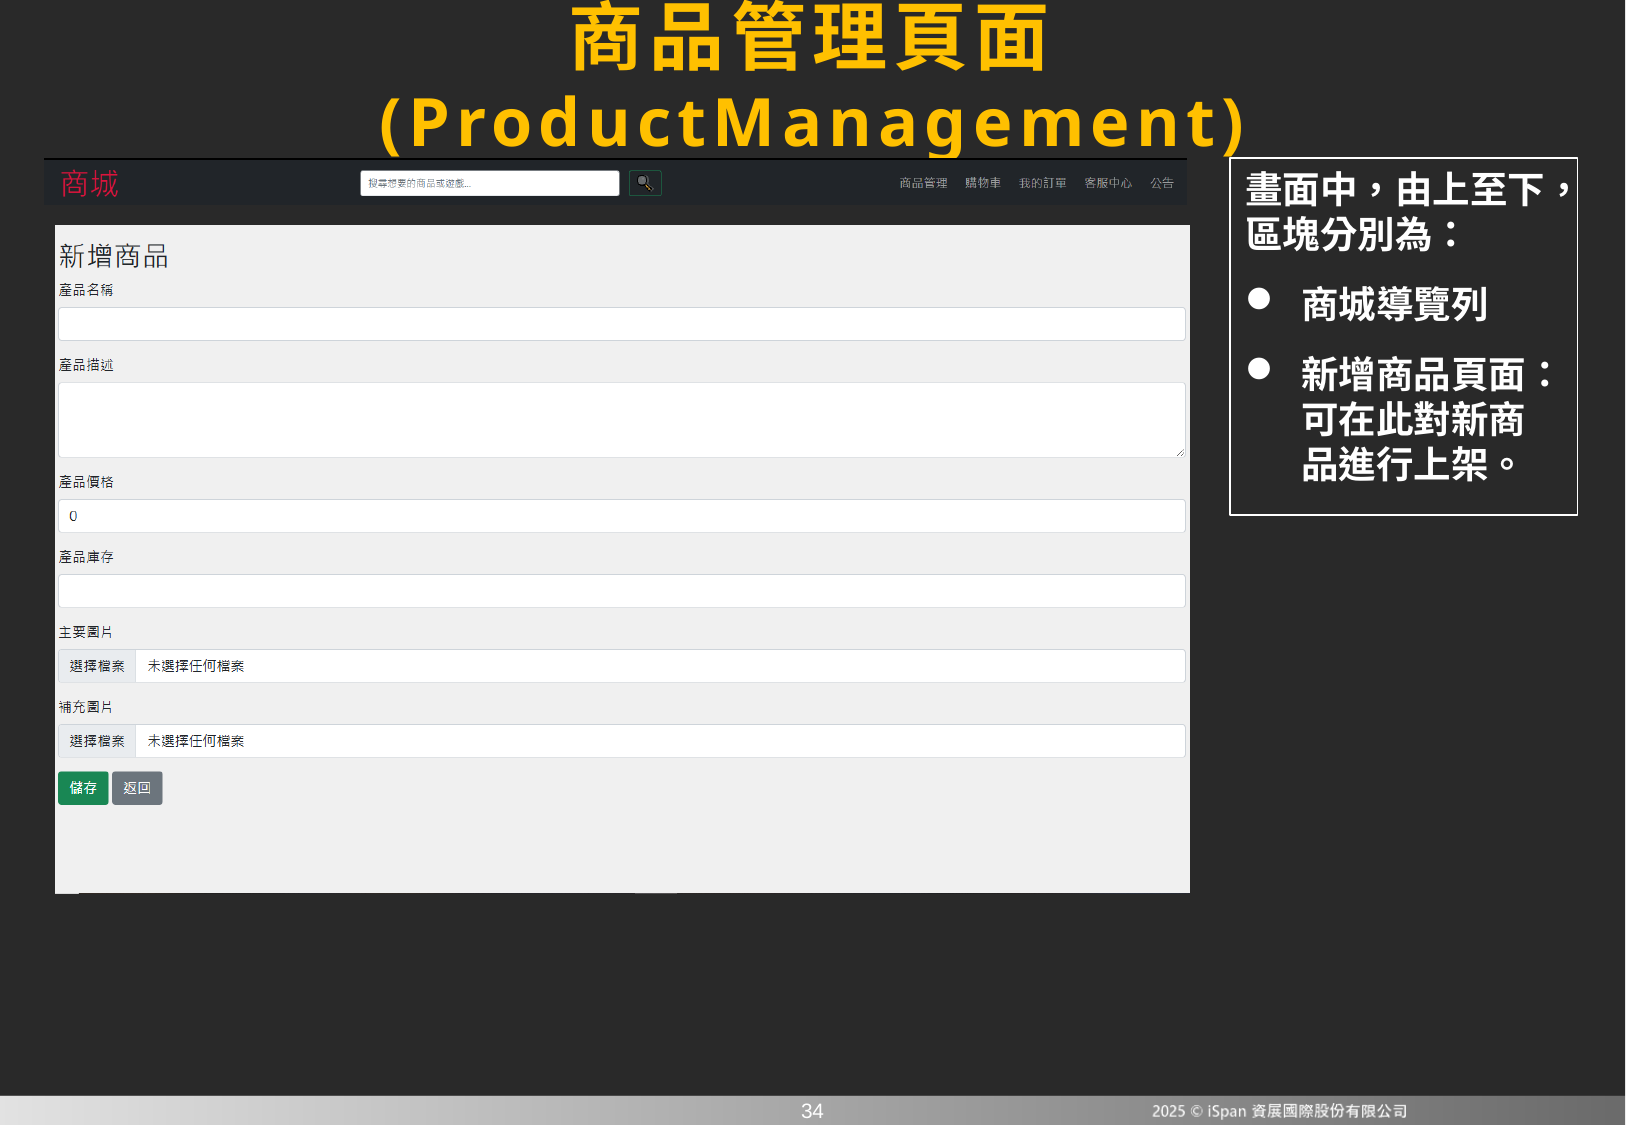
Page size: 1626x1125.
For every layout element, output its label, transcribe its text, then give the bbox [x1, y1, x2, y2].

picture [0, 0, 1626, 1125]
title 商品管理頁面 (ProductManagement) [103, 12, 1522, 138]
text_box 畫面中，由上至下，區塊分別為： 商城導覽列 新增商品頁面：可在此對新商品進行上架。 [1230, 158, 1578, 516]
